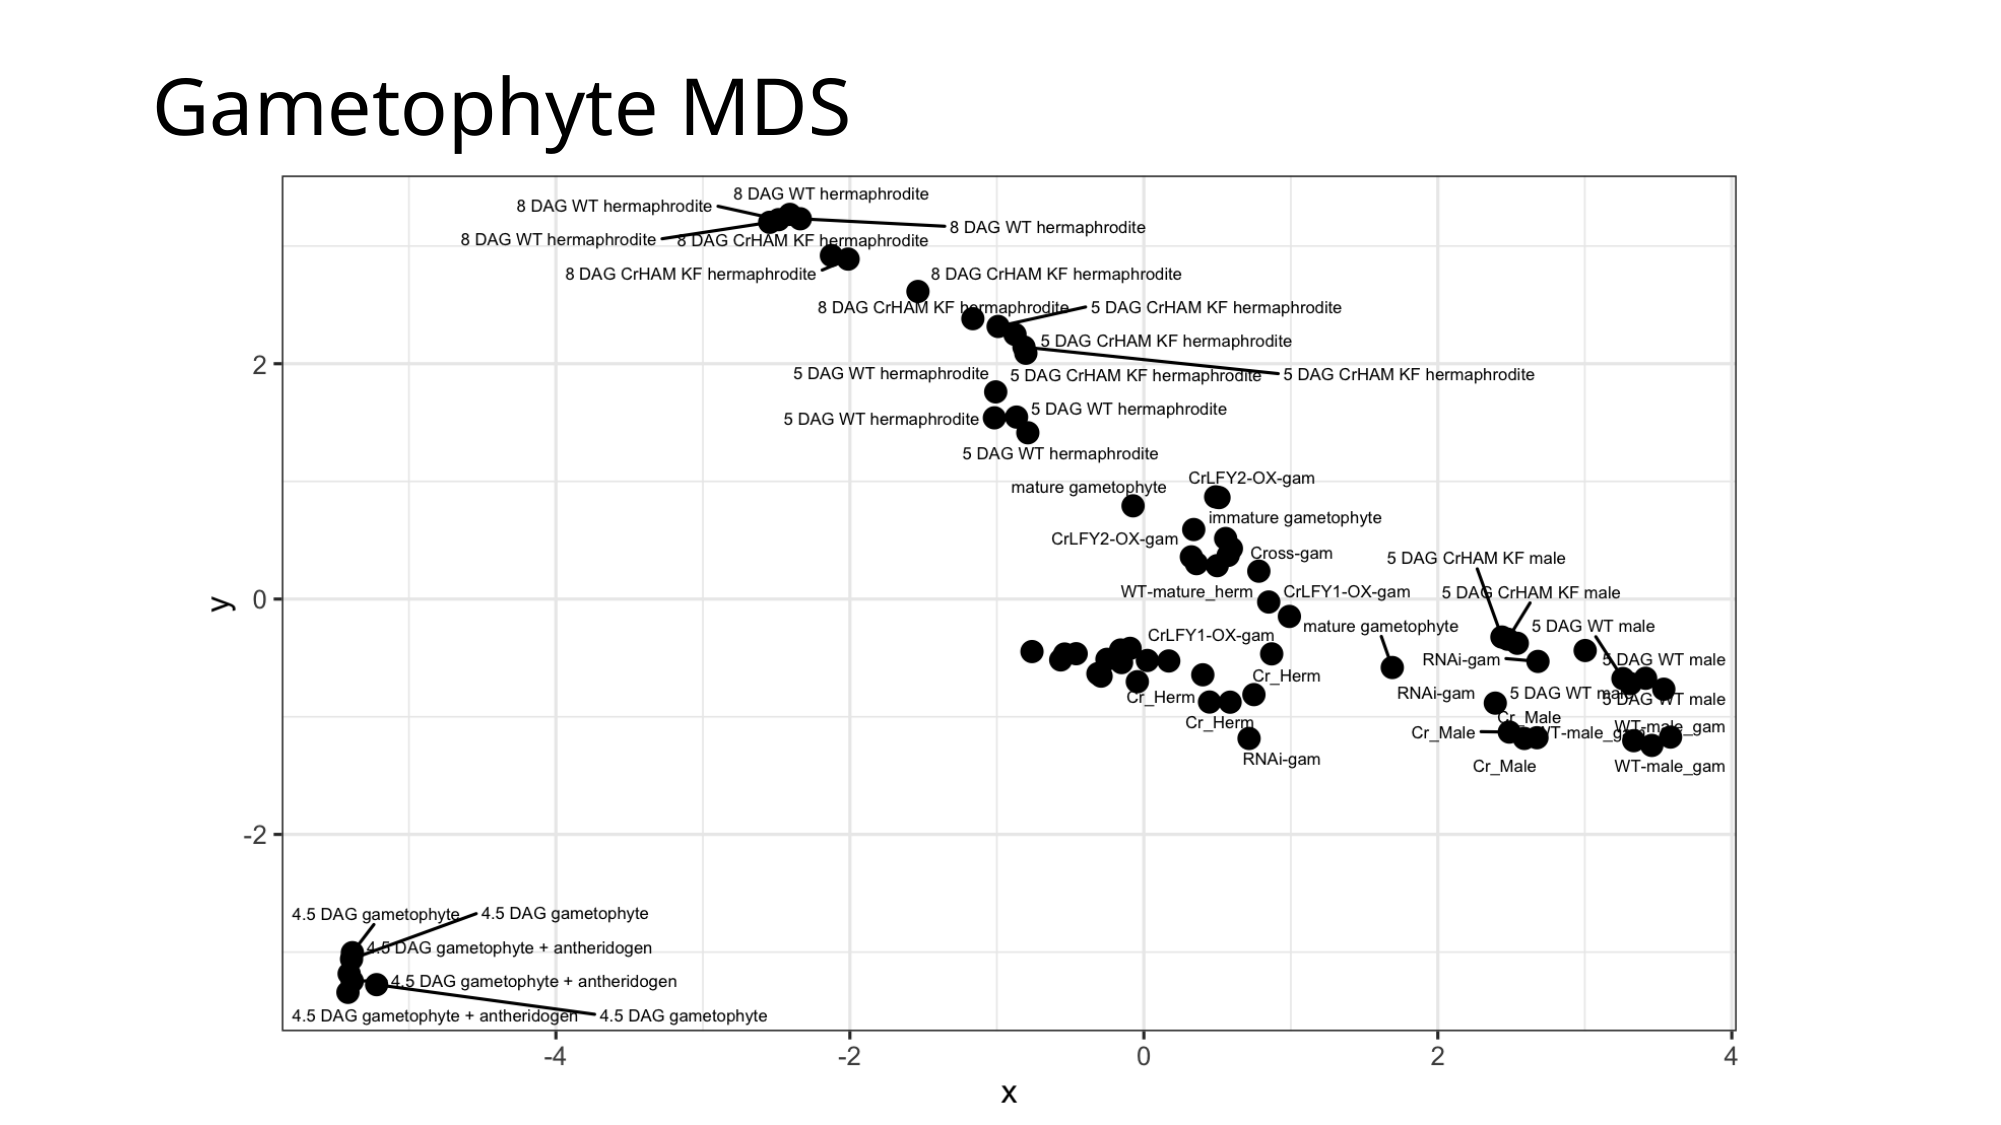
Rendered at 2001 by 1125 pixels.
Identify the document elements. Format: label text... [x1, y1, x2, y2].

picture [188, 159, 1754, 1125]
title Gametophyte MDS [137, 59, 1863, 161]
